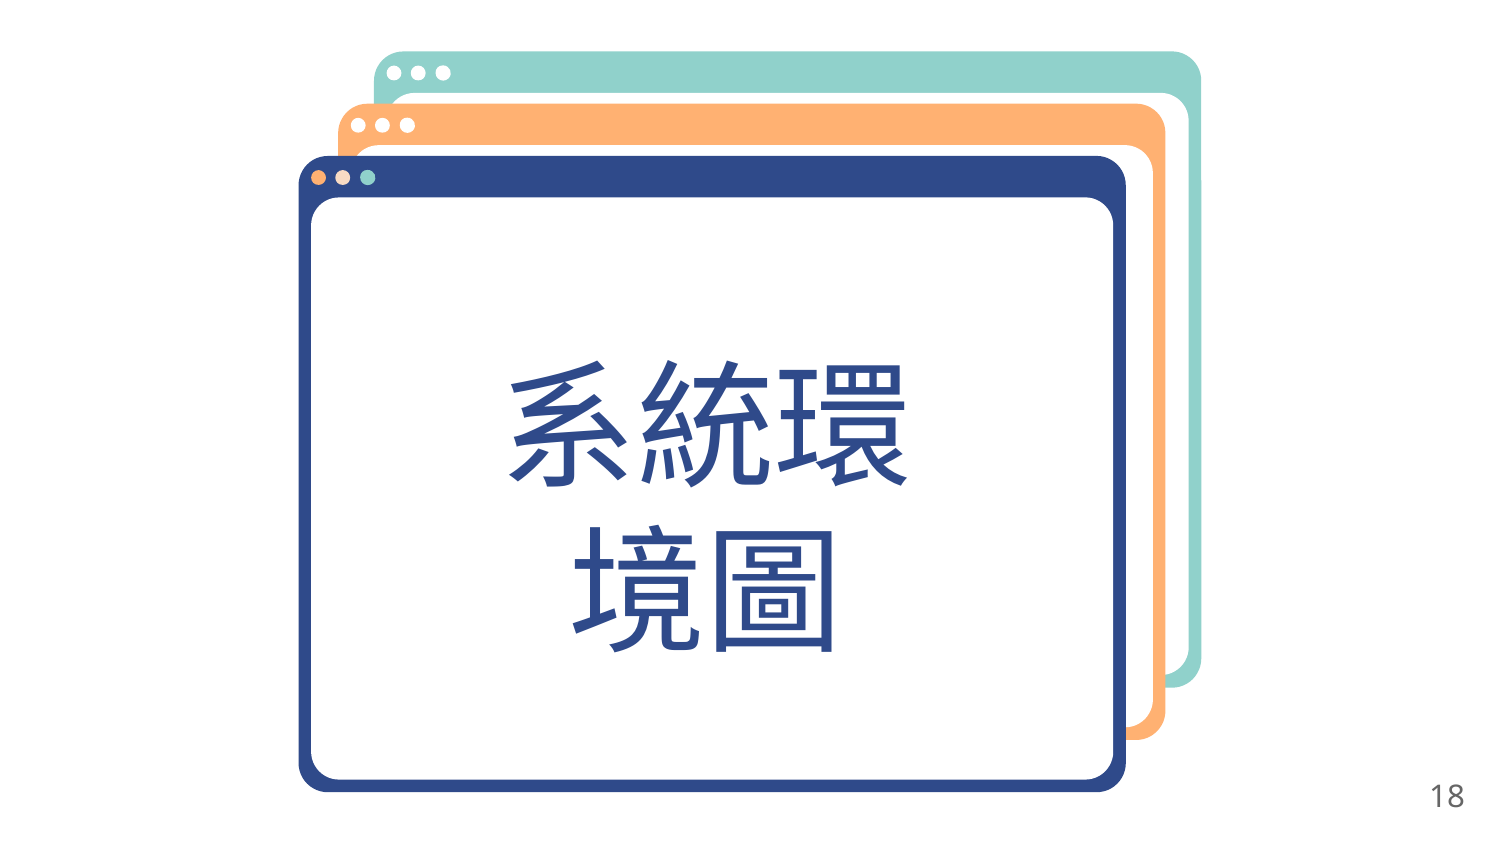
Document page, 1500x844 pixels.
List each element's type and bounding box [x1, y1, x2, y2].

text_box [298, 51, 1202, 793]
